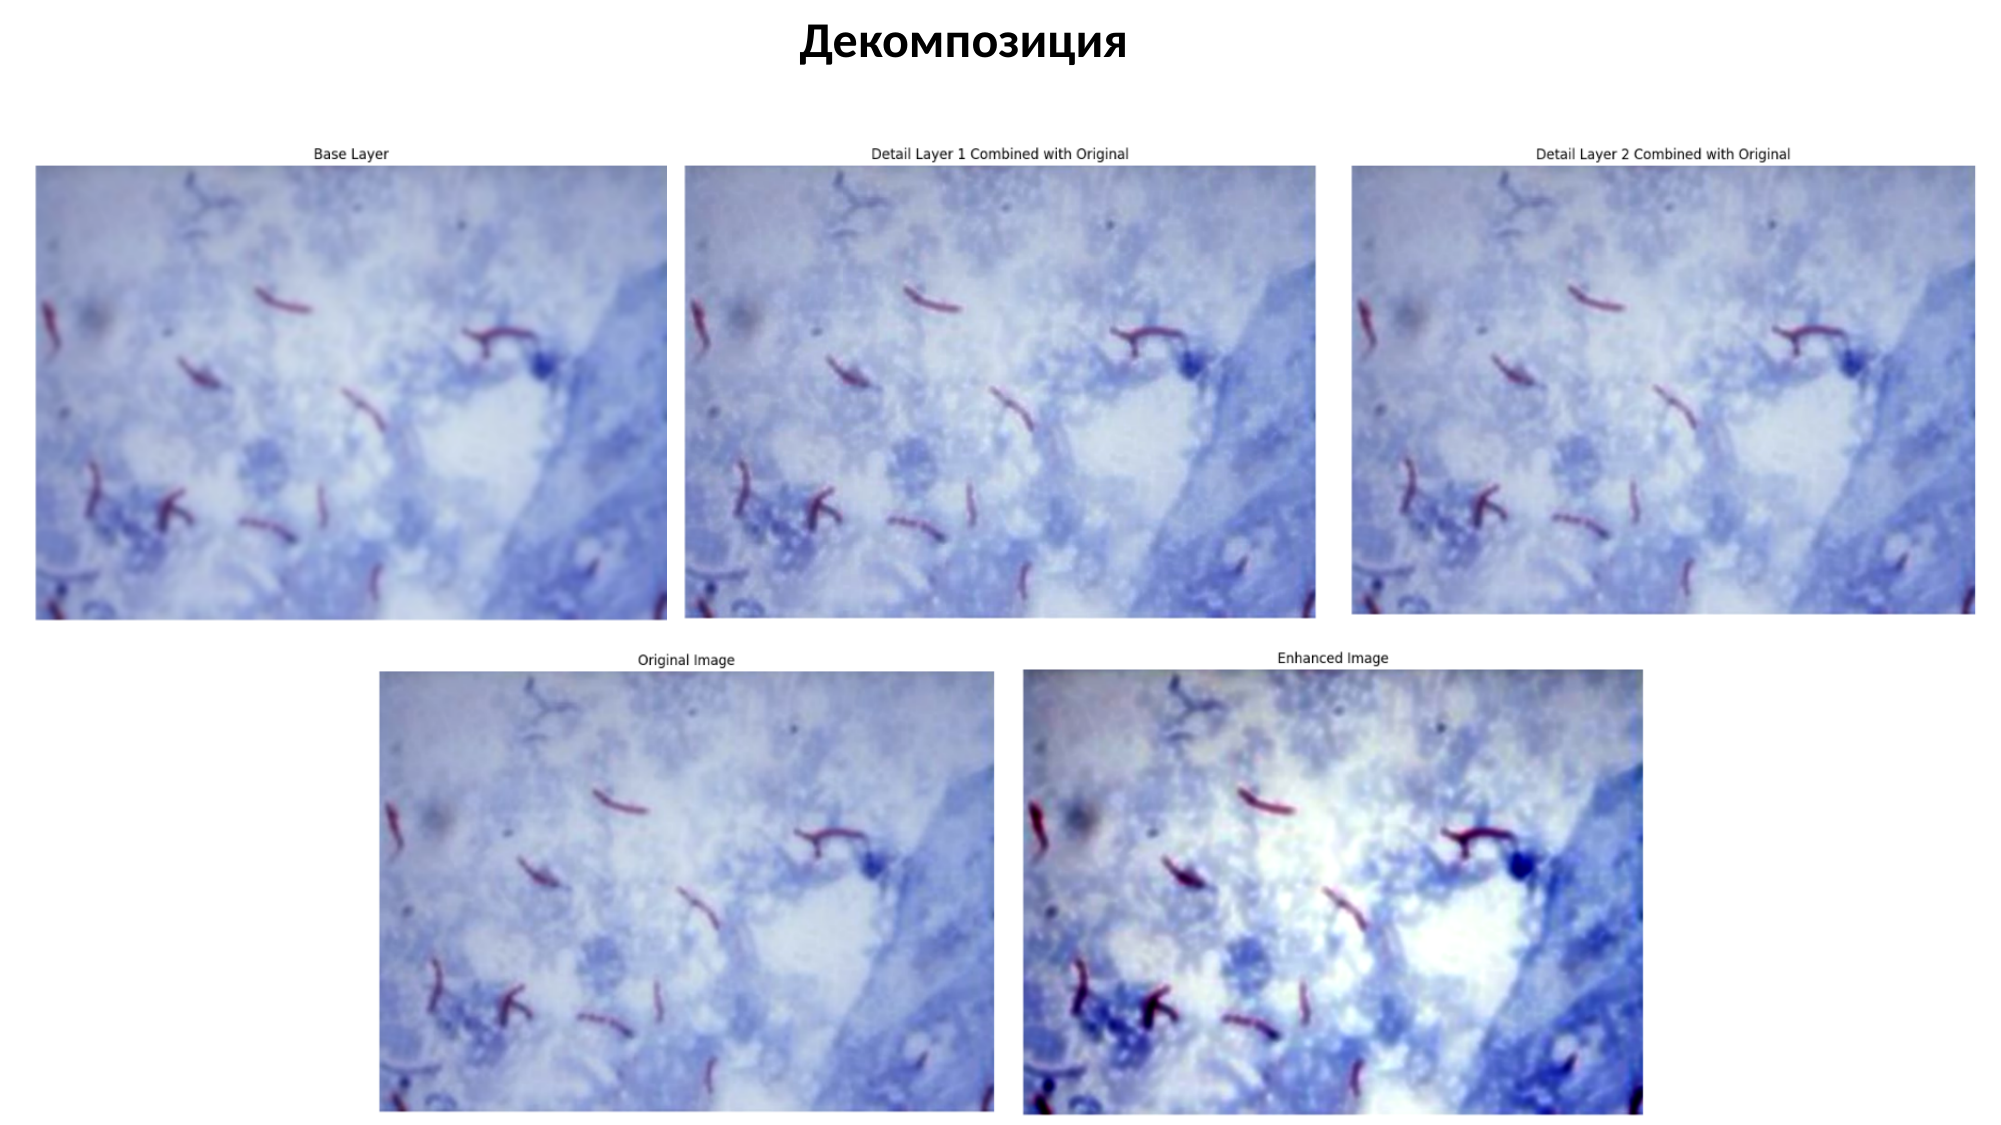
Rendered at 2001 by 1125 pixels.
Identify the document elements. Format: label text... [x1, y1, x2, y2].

picture [20, 141, 2000, 633]
picture [362, 645, 1661, 1125]
text_box Декомпозиция [784, 0, 1144, 75]
